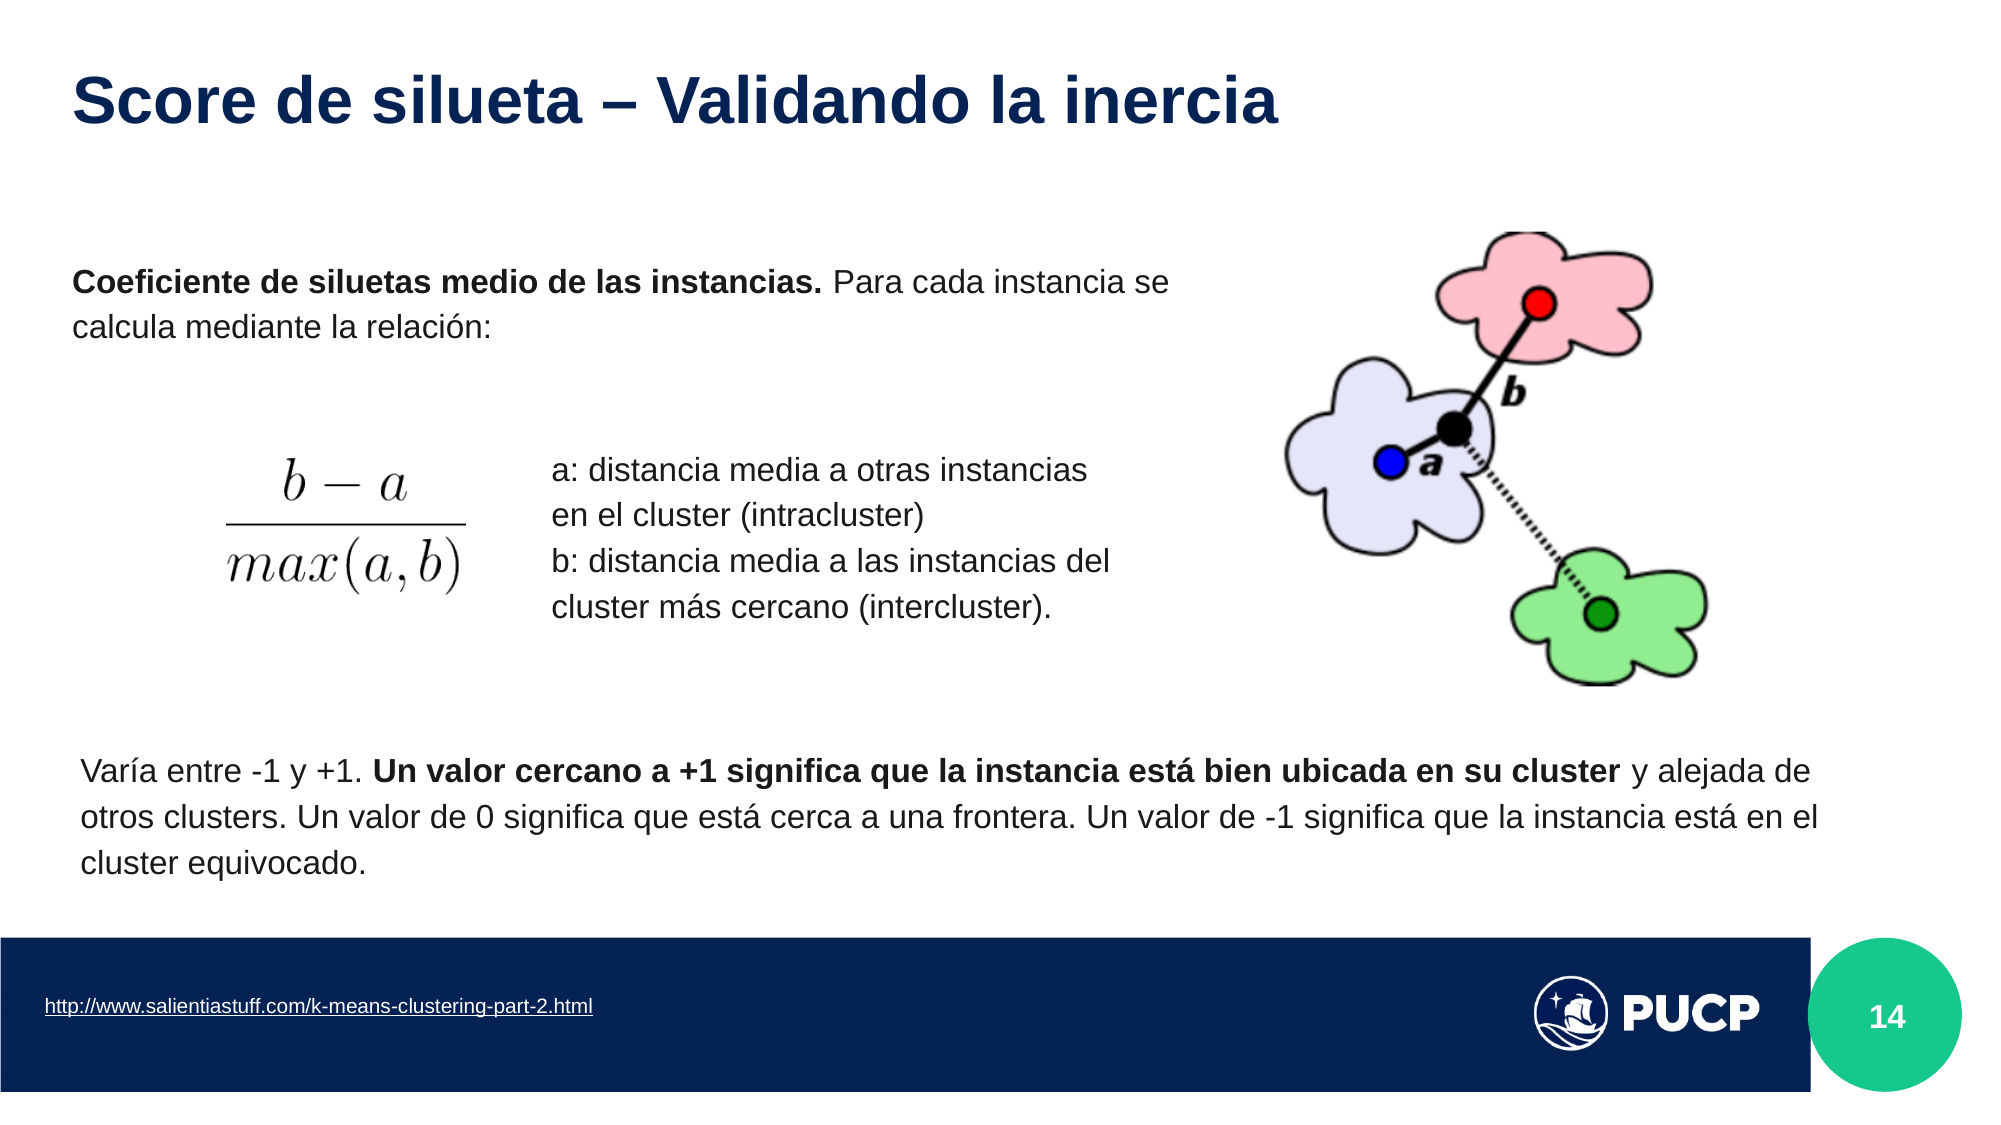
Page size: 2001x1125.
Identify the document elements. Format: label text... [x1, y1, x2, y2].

picture [1257, 213, 1737, 705]
text_box http://www.salientiastuff.com/k-means-clustering-part-2.html [29, 984, 608, 1050]
text_box Score de silueta – Validando la inercia [57, 50, 1837, 153]
text_box a: distancia media a otras instancias en el cluster (intracluster) b: distancia media a las instancias del cluster más cercano (intercluster). [536, 426, 1127, 641]
text_box Coeficiente de siluetas medio de las instancias. Para cada instancia se calcula mediante la relación: [57, 238, 1206, 371]
text_box Varía entre -1 y +1. Un valor cercano a +1 significa que la instancia está bien ubicada en su cluster y alejada de otros clusters. Un valor de 0 significa que está cerca a una frontera. Un valor de -1 significa que la instancia está en el cluster equivocado. [65, 728, 1852, 897]
slide_number 14 [1836, 984, 1939, 1045]
picture [0, 937, 1811, 1092]
picture [226, 458, 466, 596]
